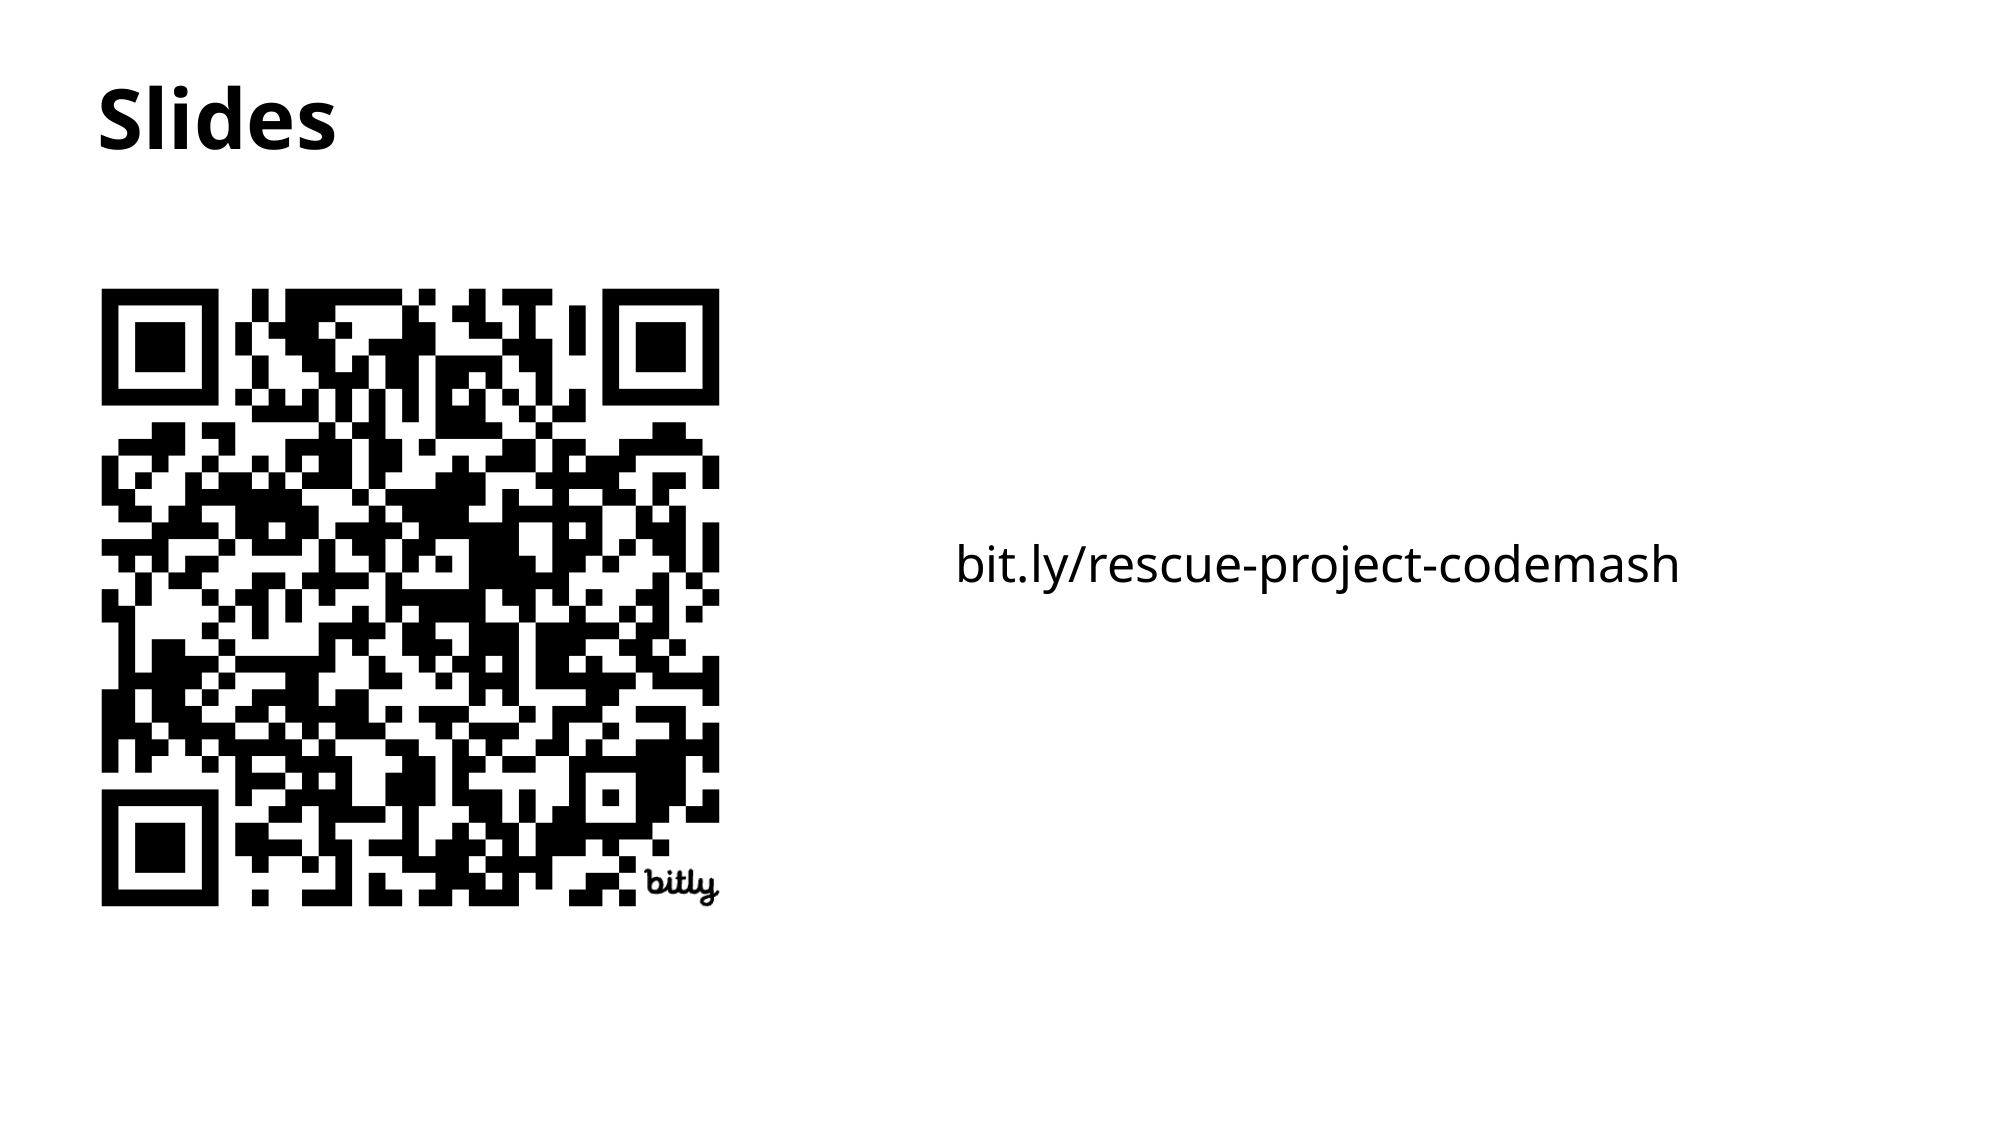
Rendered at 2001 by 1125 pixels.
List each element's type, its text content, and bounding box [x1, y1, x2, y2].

text_box bit.ly/rescue-project-codemash [940, 524, 1942, 600]
text_box Slides [82, 70, 1917, 288]
picture [35, 222, 786, 973]
